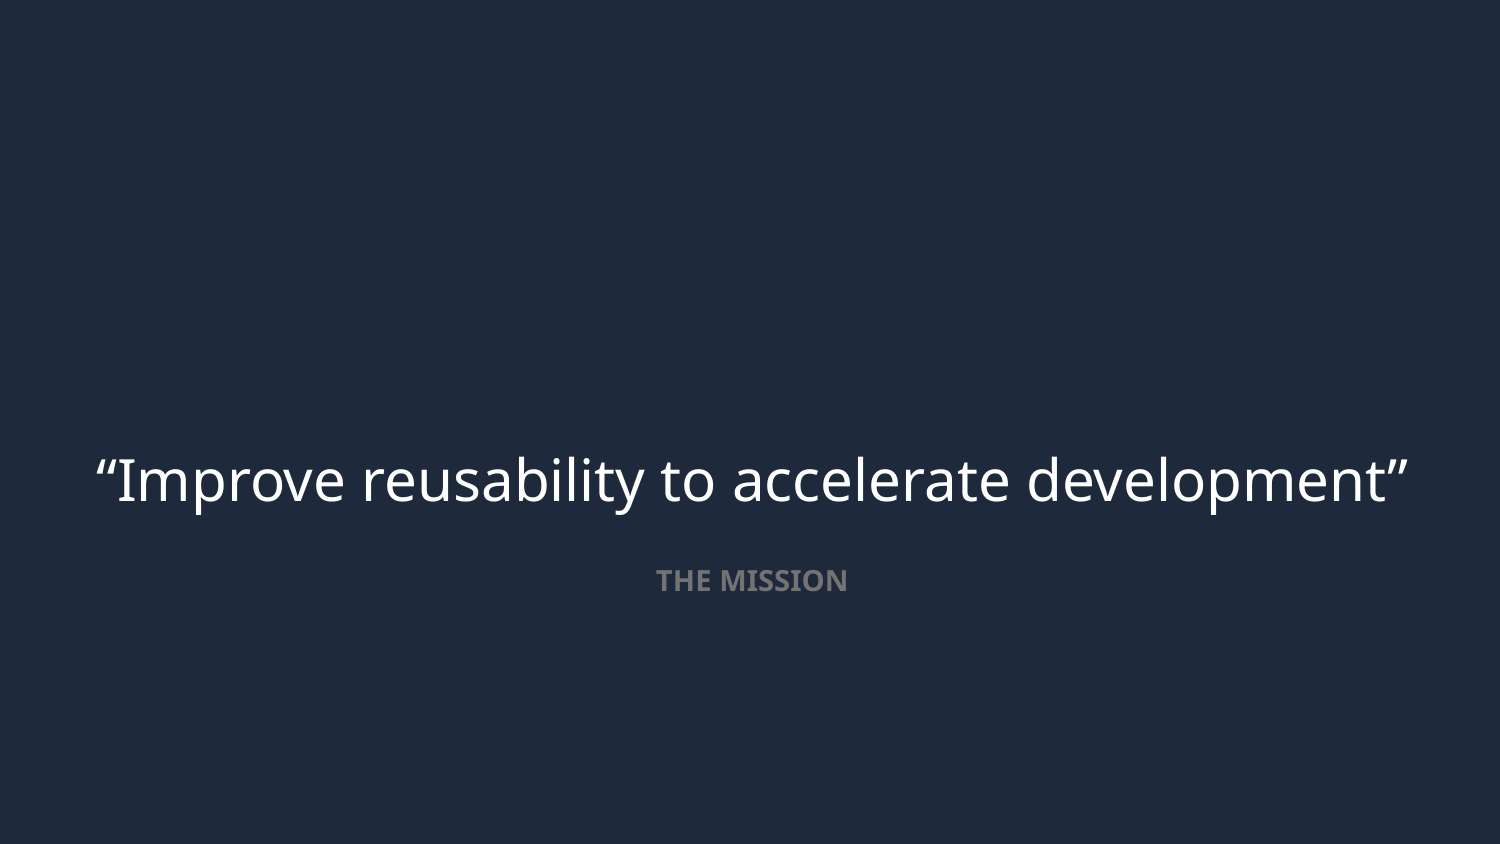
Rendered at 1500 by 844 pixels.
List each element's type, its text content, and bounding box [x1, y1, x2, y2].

list THE MISSION [78, 542, 1427, 756]
title “Improve reusability to accelerate development” [78, 206, 1427, 529]
